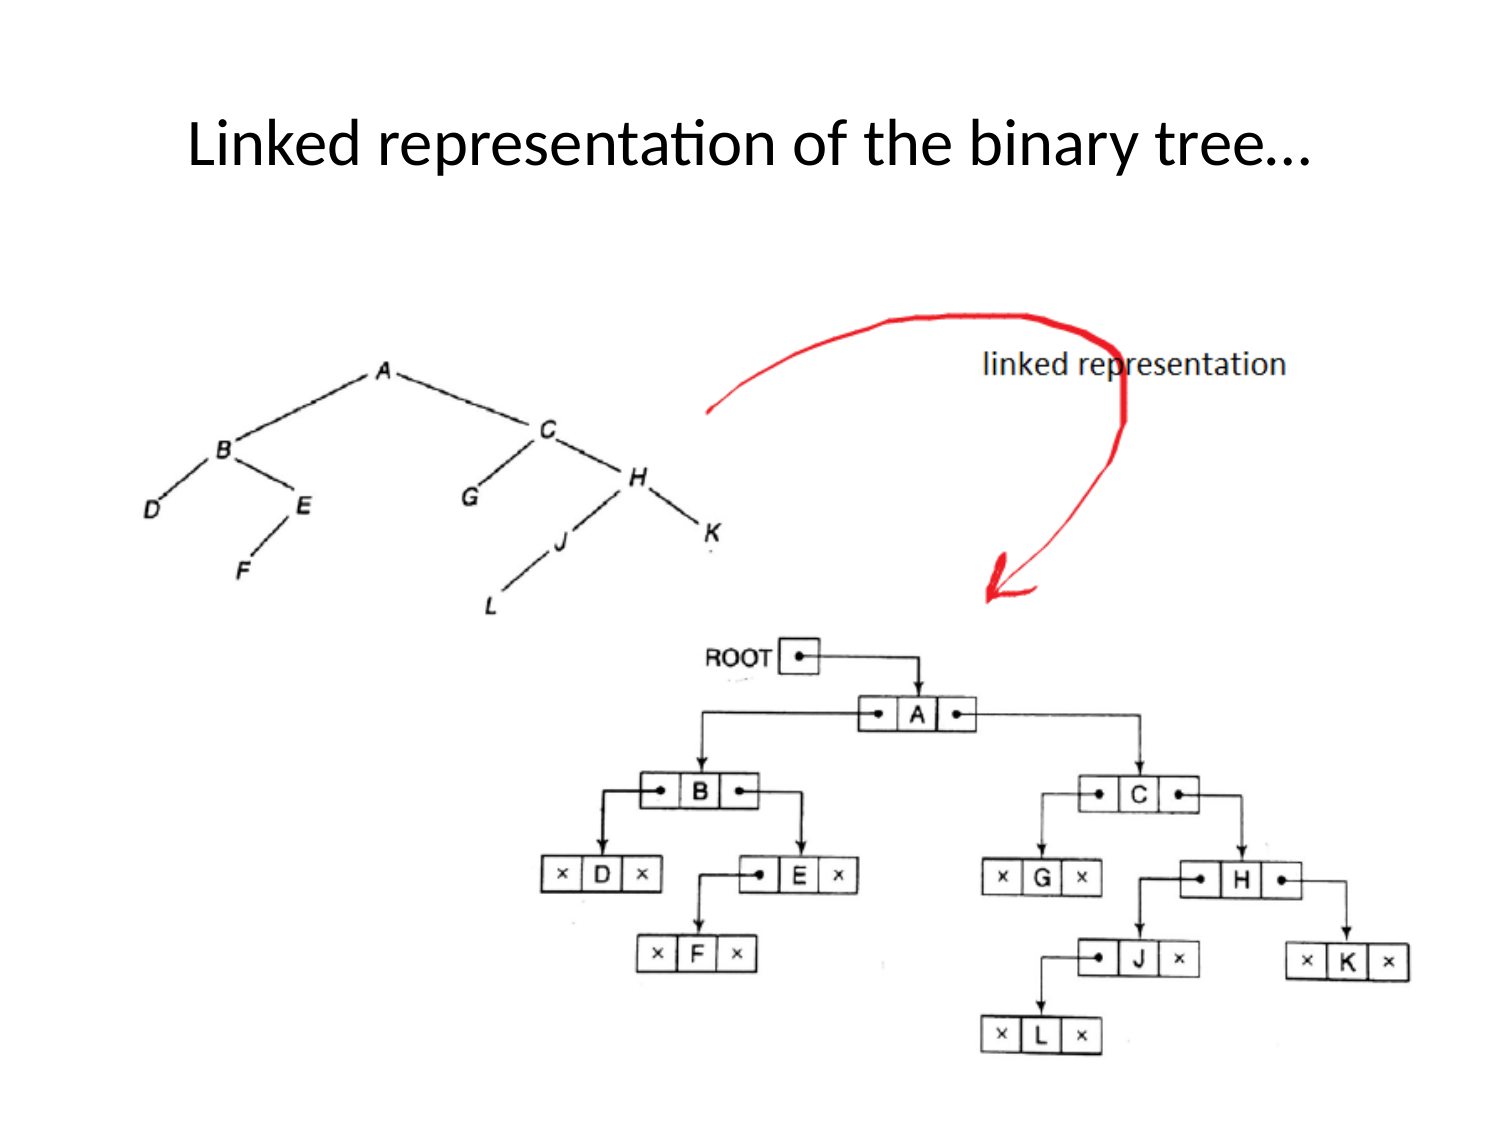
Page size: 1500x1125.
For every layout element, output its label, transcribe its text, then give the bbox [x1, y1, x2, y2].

picture [137, 212, 1426, 1091]
title Linked representation of the binary tree… [75, 45, 1425, 233]
